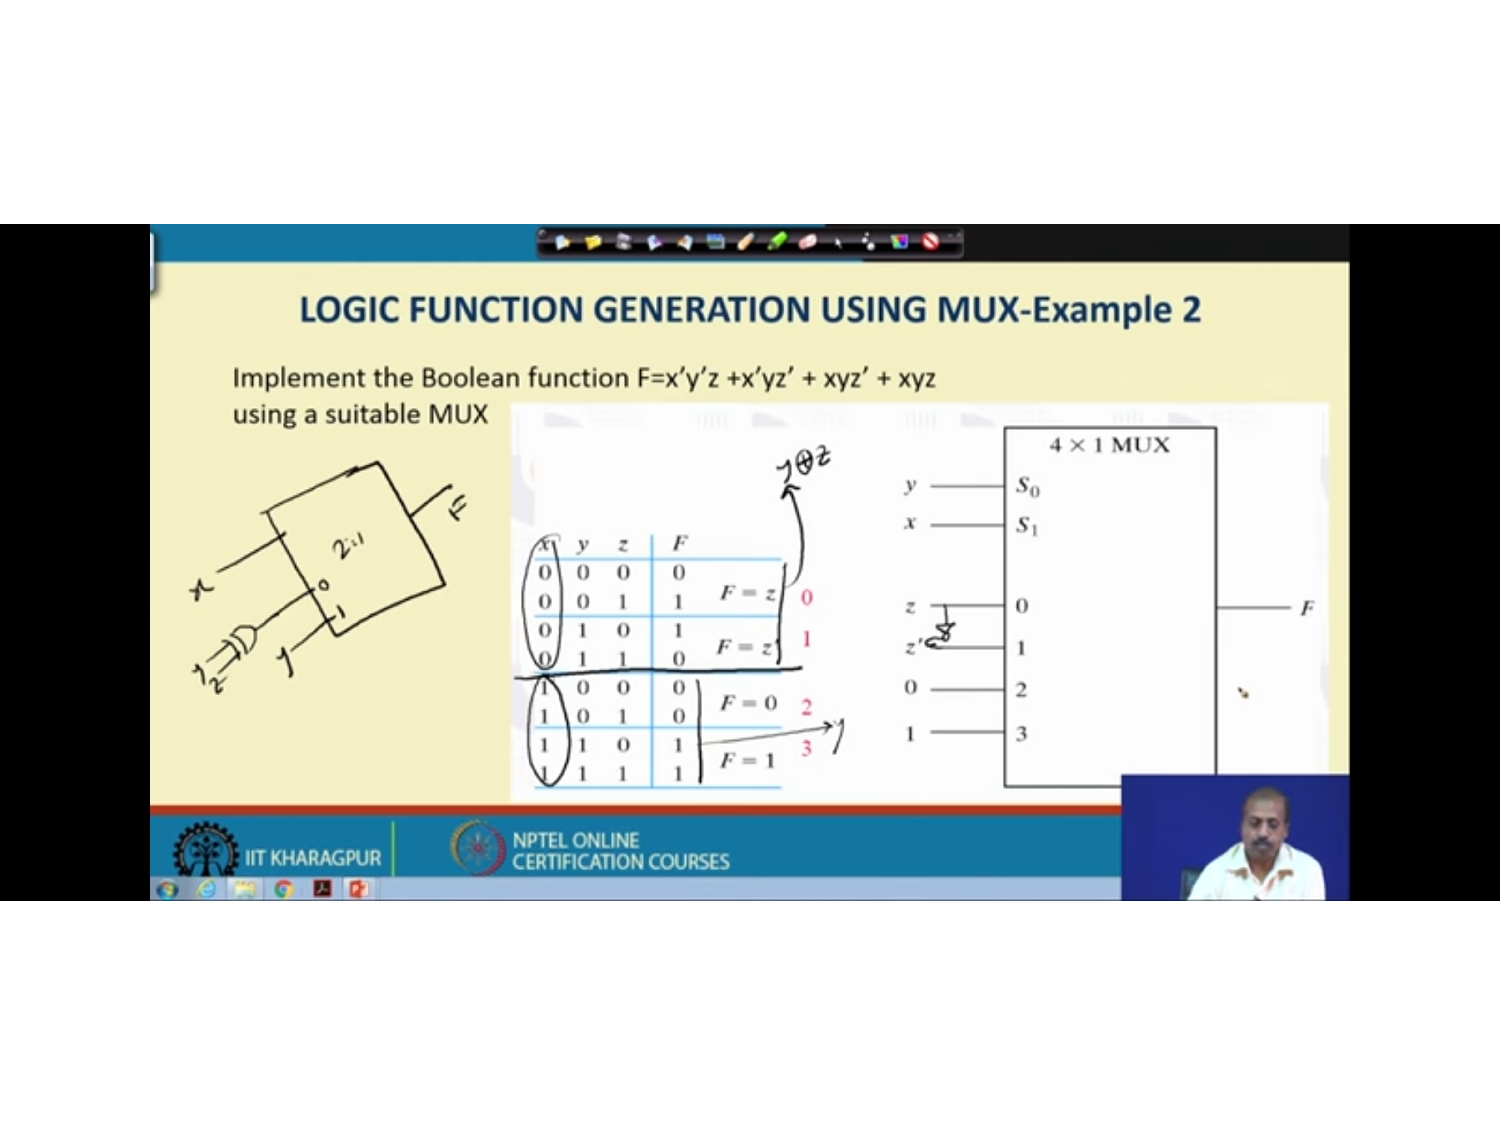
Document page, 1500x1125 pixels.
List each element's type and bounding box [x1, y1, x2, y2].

picture [0, 224, 1500, 901]
